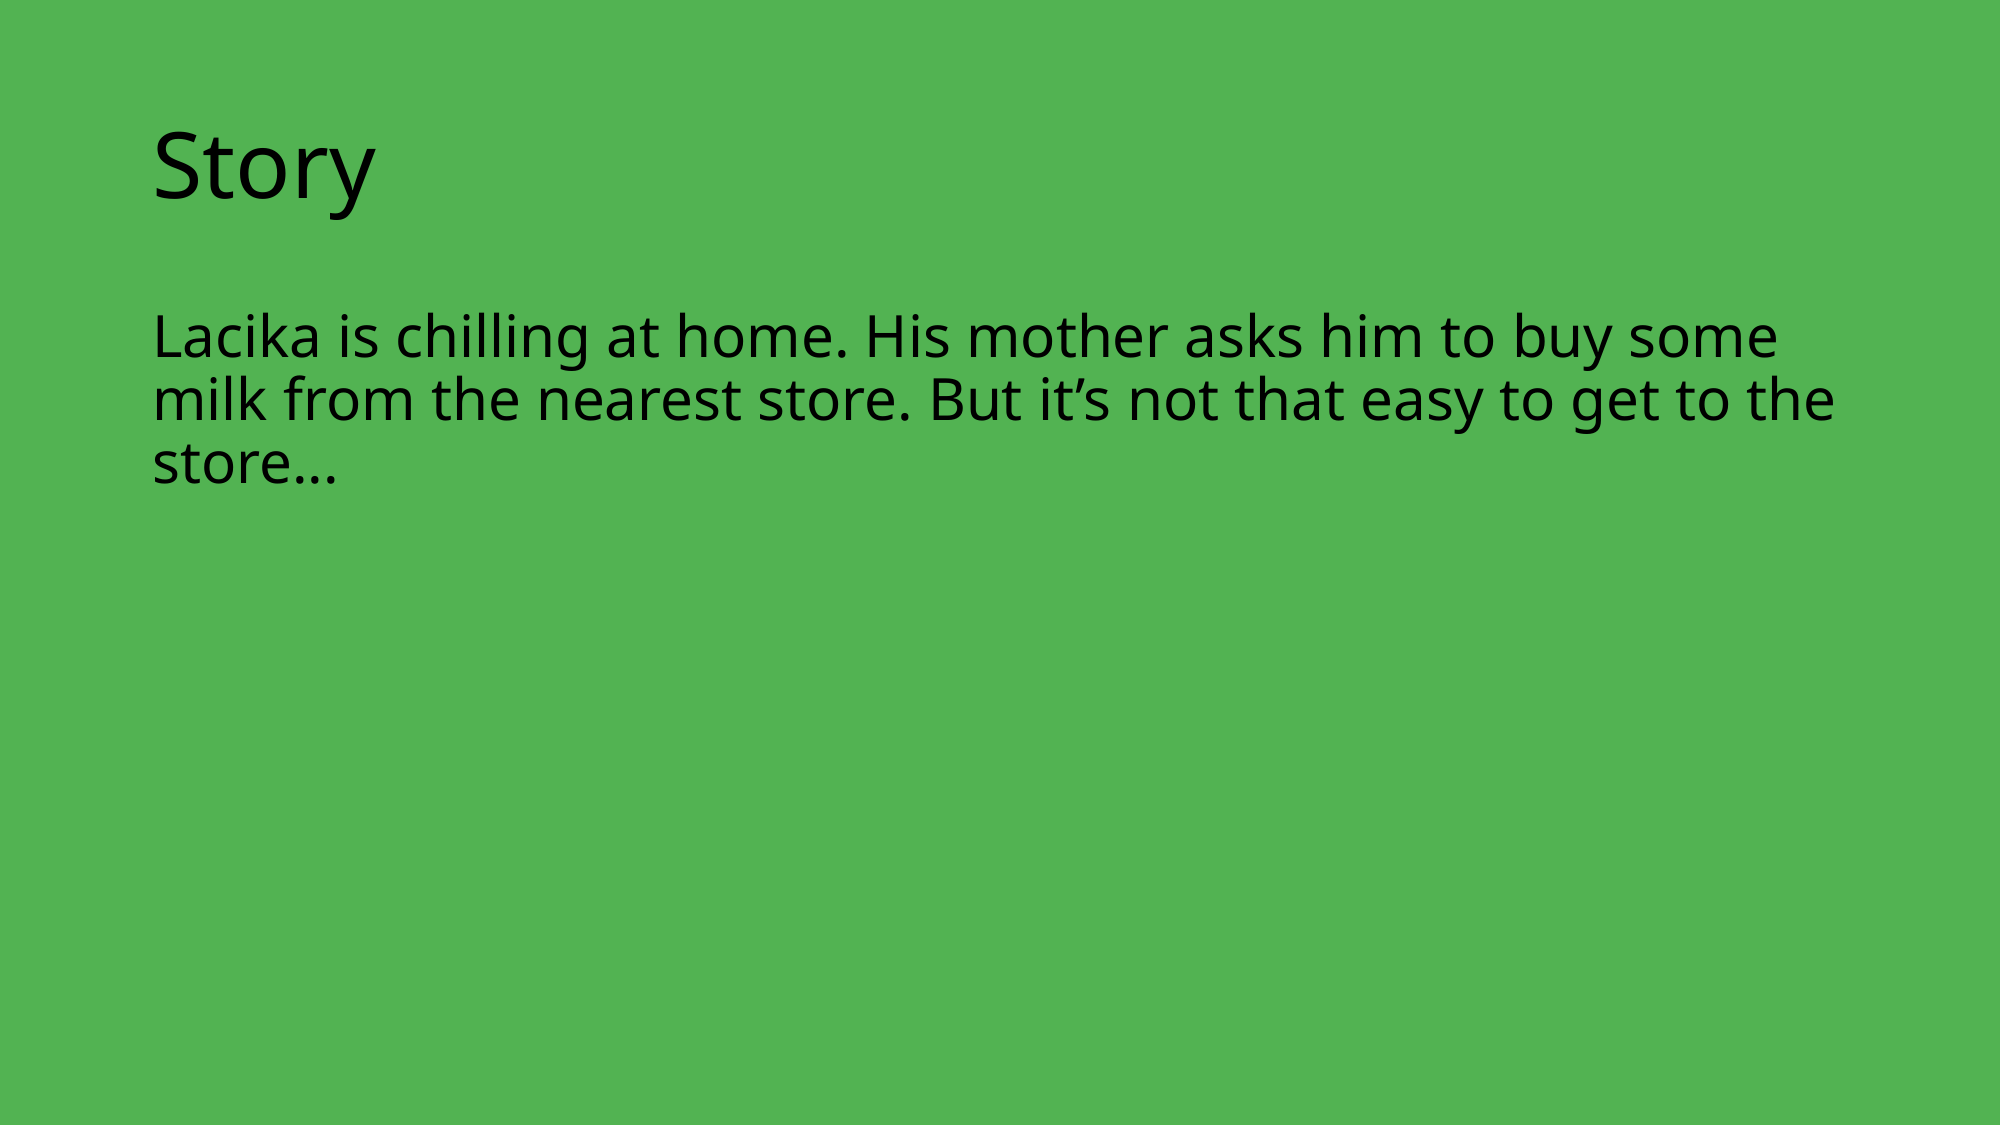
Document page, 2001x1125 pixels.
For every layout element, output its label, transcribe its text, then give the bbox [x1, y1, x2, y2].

list Lacika is chilling at home. His mother asks him to buy some milk from the nearest store. But it’s not that easy to get to the store... [137, 299, 1863, 1014]
title Story [137, 59, 1863, 278]
